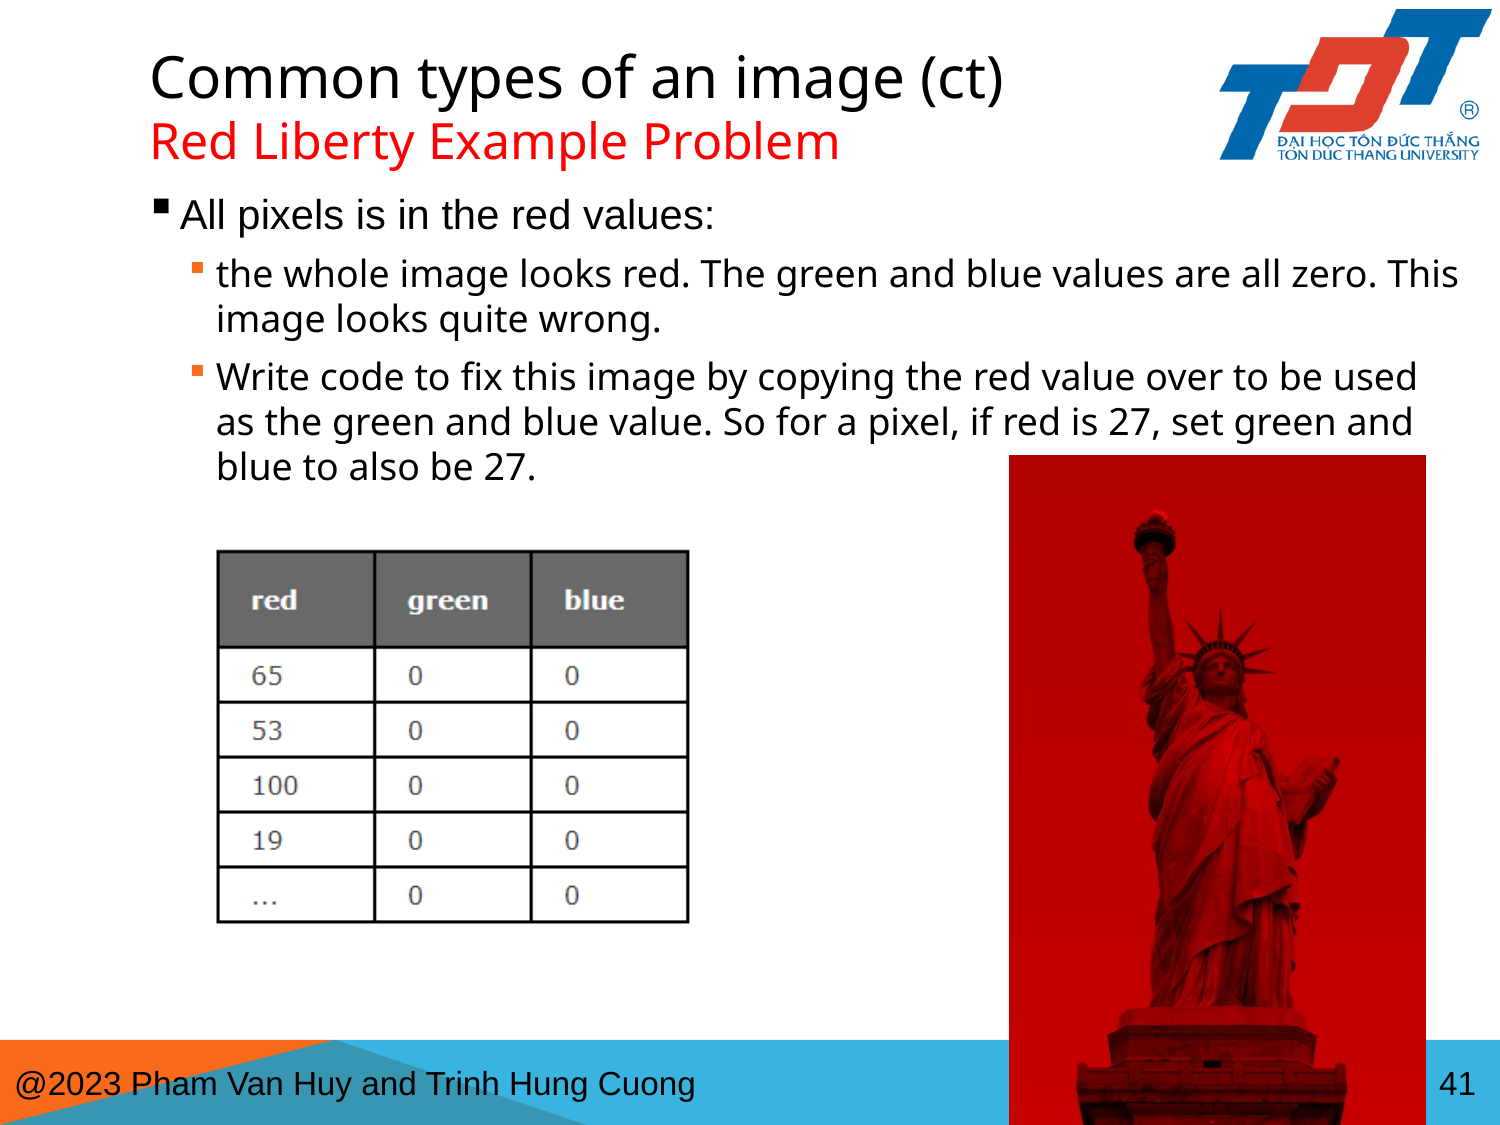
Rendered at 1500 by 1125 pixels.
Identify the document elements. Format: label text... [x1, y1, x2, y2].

title Common types of an image (ct) Red Liberty Example Problem [134, 59, 1369, 150]
picture [1219, 9, 1492, 160]
picture [1008, 454, 1427, 1125]
list All pixels is in the red values: the whole image looks red. The green and blue values are all zero. This image looks quite wrong. Write code to fix this image by copying the red value over to be used as the green and blue value. So for a pixel, if red is 27, set green and blue to also be 27. [134, 180, 1478, 1030]
picture [209, 544, 700, 930]
